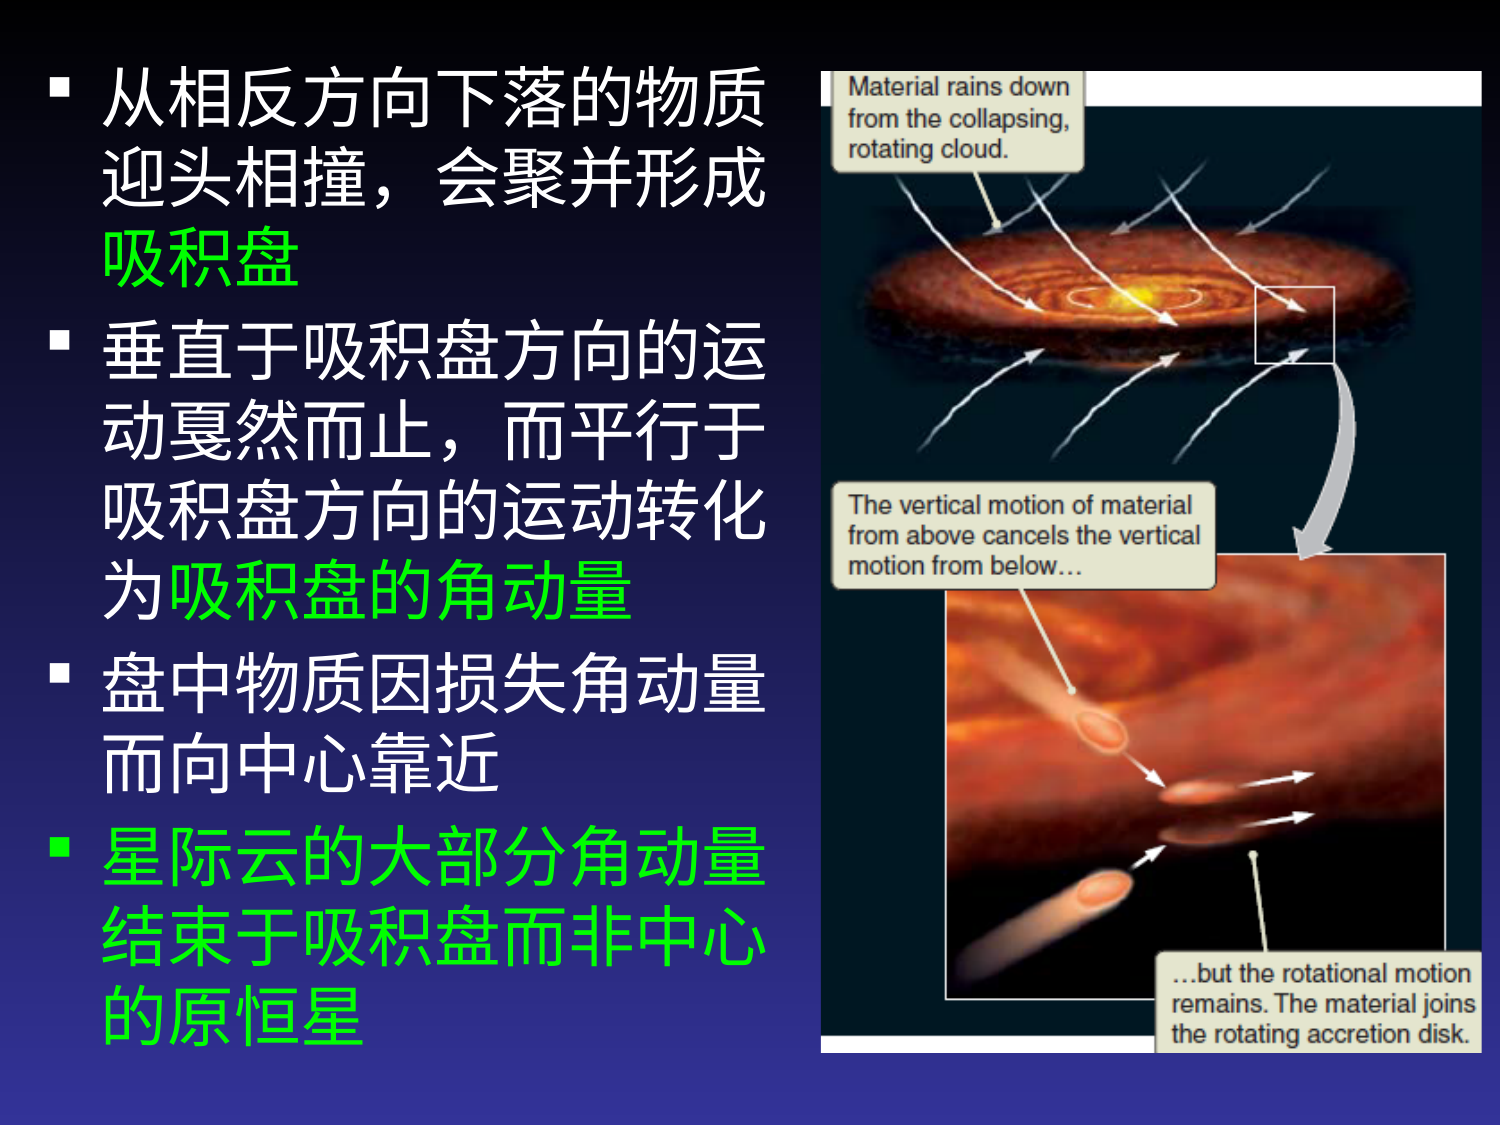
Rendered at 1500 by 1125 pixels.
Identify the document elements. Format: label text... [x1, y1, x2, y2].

list 从相反方向下落的物质迎头相撞，会聚并形成吸积盘 垂直于吸积盘方向的运动戛然而止，而平行于吸积盘方向的运动转化为吸积盘的角动量 盘中物质因损失角动量而向中心靠近 星际云的大部分角动量结束于吸积盘而非中心的原恒星 [29, 48, 845, 1076]
picture [820, 71, 1482, 1053]
